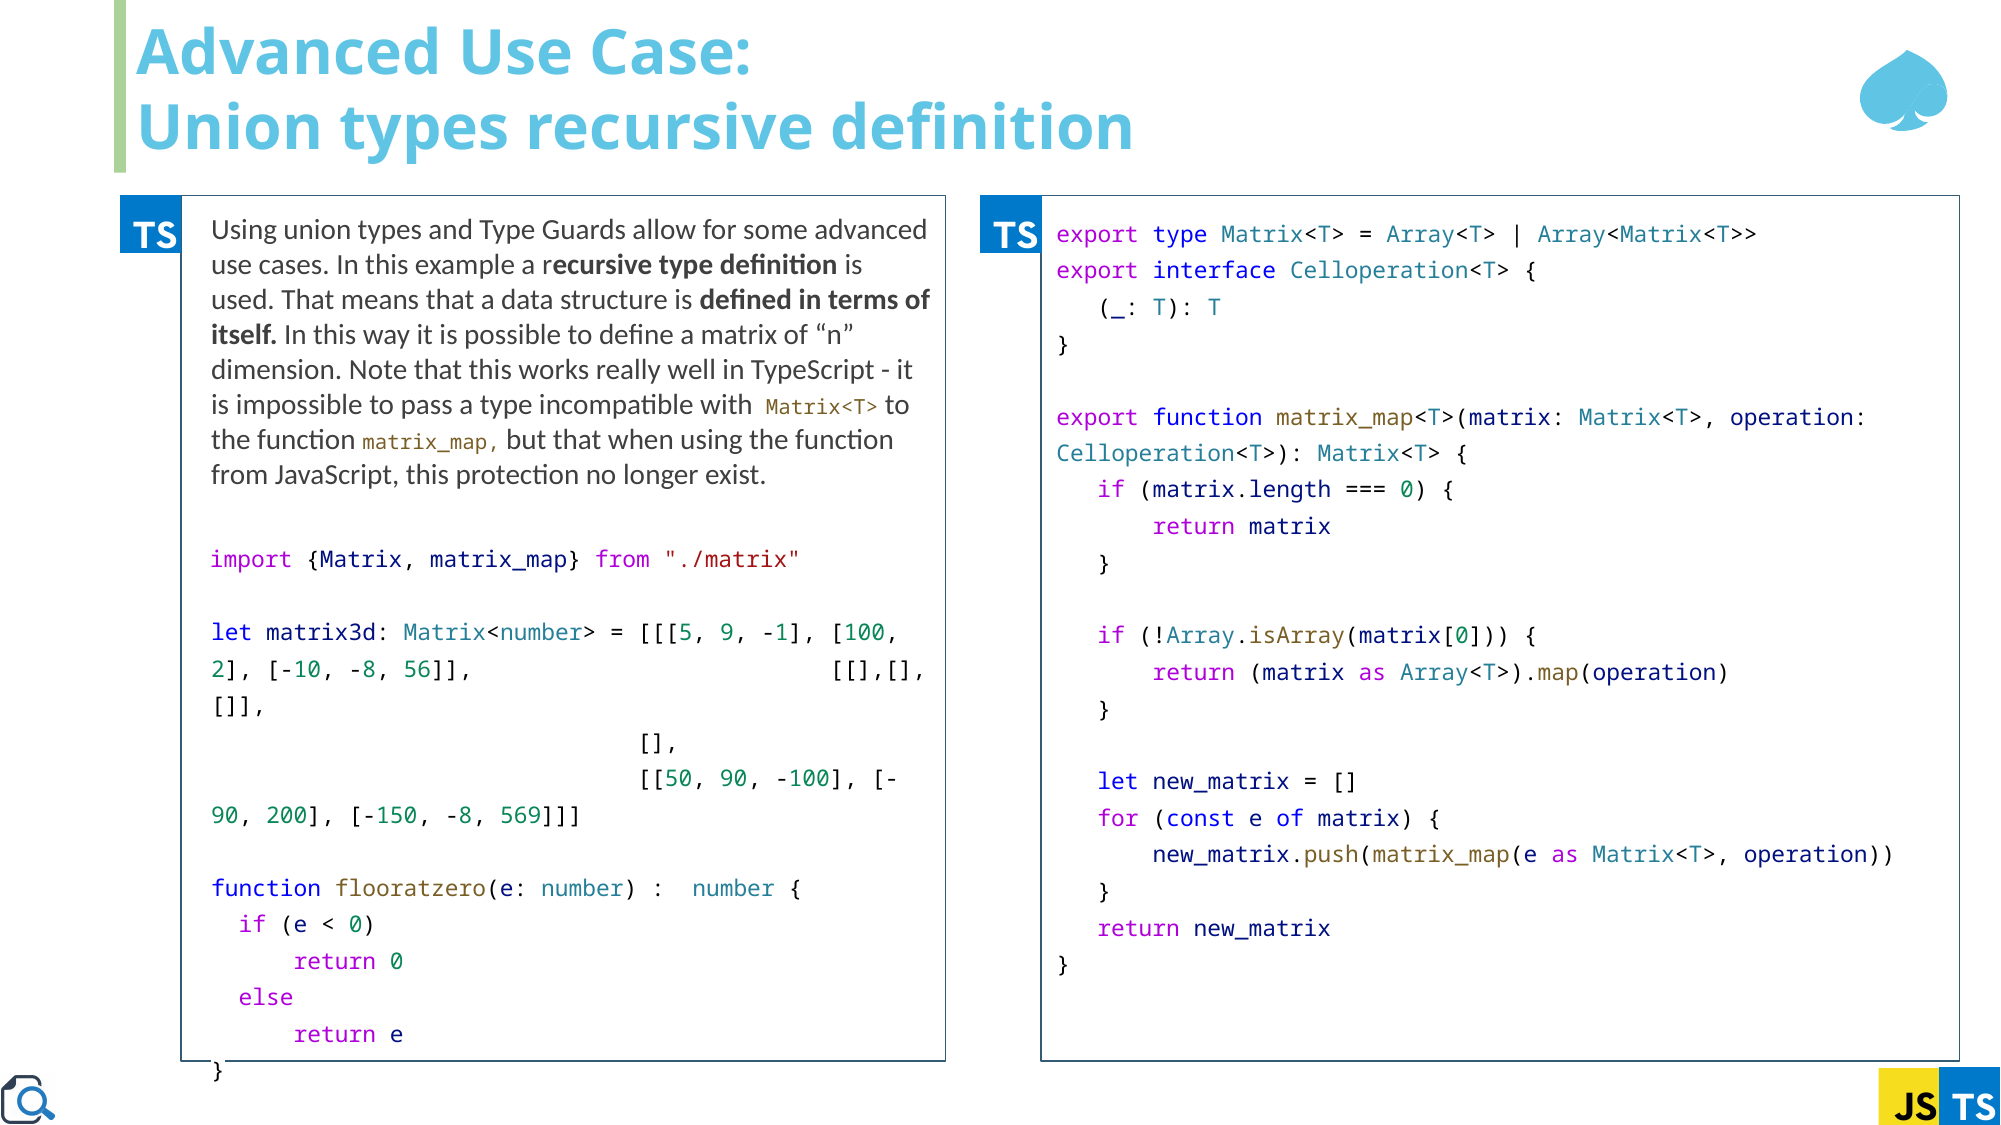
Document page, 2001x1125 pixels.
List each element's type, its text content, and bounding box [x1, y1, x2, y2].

list Using union types and Type Guards allow for some advanced use cases. In this example a recursive type definition is used. That means that a data structure is defined in terms of itself. In this way it is possible to define a matrix of “n” dimension. Note that this works really well in TypeScript - it is impossible to pass a type incompatible with Matrix<T> to the function matrix_map, but that when using the function from JavaScript, this protection no longer exist. import {Matrix, matrix_map} from "./matrix" let matrix3d: Matrix<number> = [[[5, 9, -1], [100, 2], [-10, -8, 56]], [[],[],[]], [], [[50, 90, -100], [-90, 200], [-150, -8, 569]]] function flooratzero(e: number) : number { if (e < 0) return 0 else return e } [181, 195, 946, 1061]
picture [1878, 1067, 2000, 1125]
list export type Matrix<T> = Array<T> | Array<Matrix<T>> export interface Celloperation<T> { (_: T): T } export function matrix_map<T>(matrix: Matrix<T>, operation: Celloperation<T>): Matrix<T> { if (matrix.length === 0) { return matrix } if (!Array.isArray(matrix[0])) { return (matrix as Array<T>).map(operation) } let new_matrix = [] for (const e of matrix) { new_matrix.push(matrix_map(e as Matrix<T>, operation)) } return new_matrix } [1041, 195, 1960, 1061]
picture [980, 195, 1042, 254]
picture [120, 195, 182, 254]
title Advanced Use Case: Union types recursive definition [136, 79, 1720, 162]
picture [0, 1073, 57, 1125]
